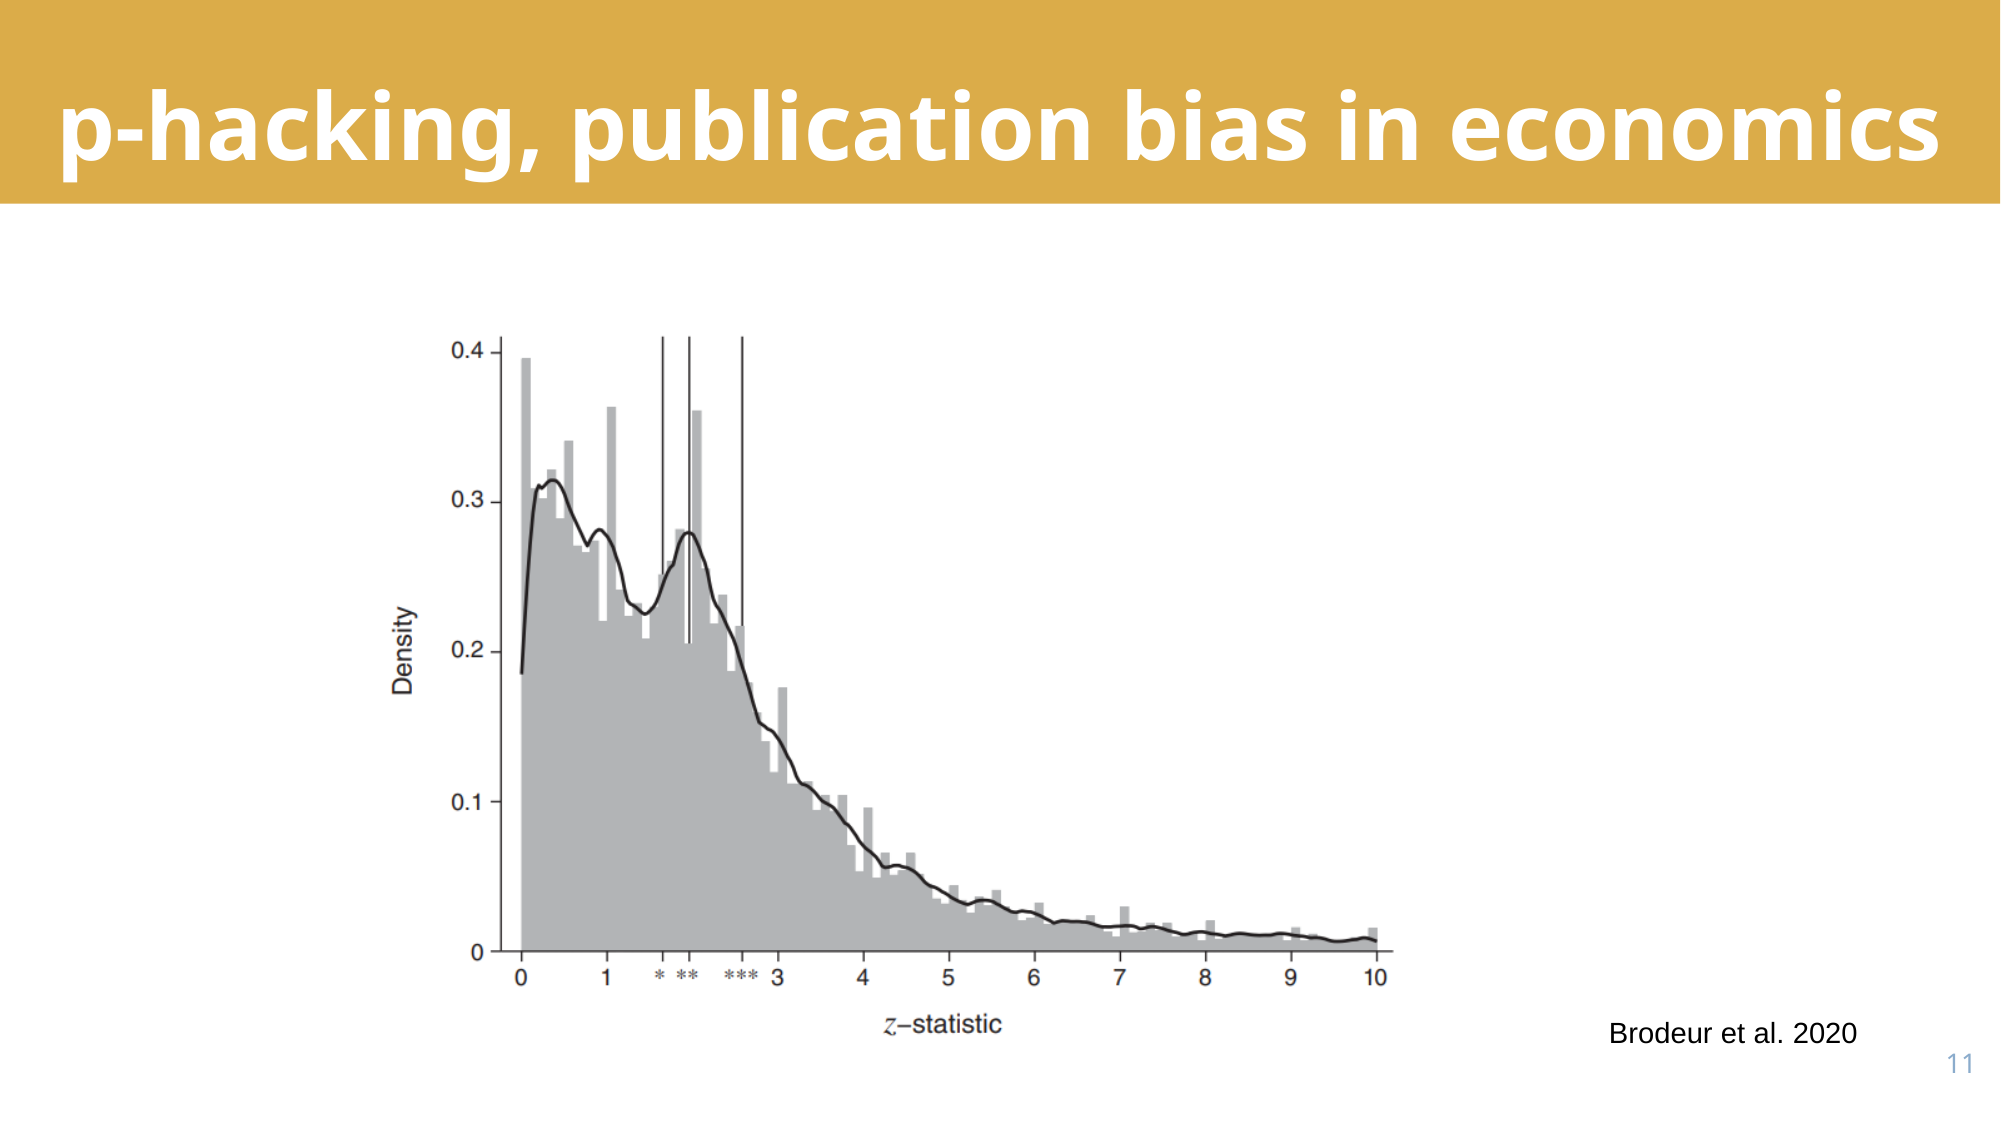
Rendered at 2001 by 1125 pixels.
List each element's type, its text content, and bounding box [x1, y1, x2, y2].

slide_number 10 [1871, 1057, 1992, 1125]
text_box Brodeur et al. 2020 [1594, 1006, 2000, 1057]
title p-hacking, publication bias in economics [0, 0, 2000, 187]
picture [381, 308, 1464, 1058]
